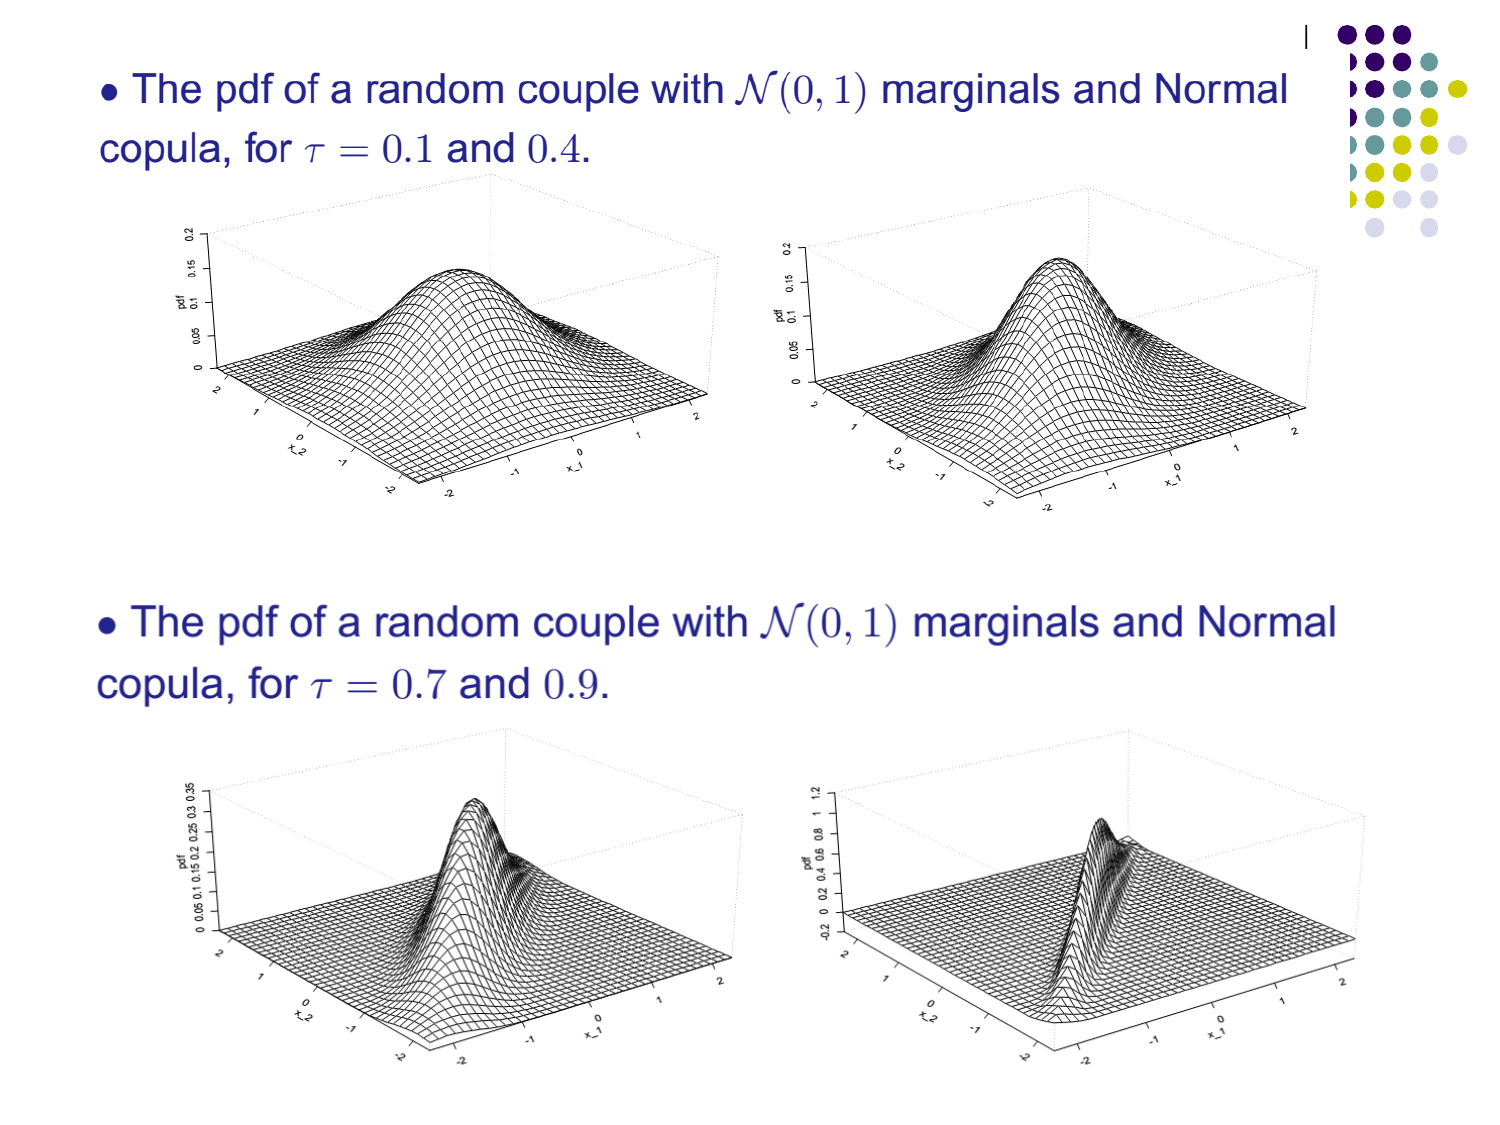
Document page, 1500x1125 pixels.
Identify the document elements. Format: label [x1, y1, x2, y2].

picture [74, 585, 1396, 1119]
picture [74, 49, 1351, 537]
